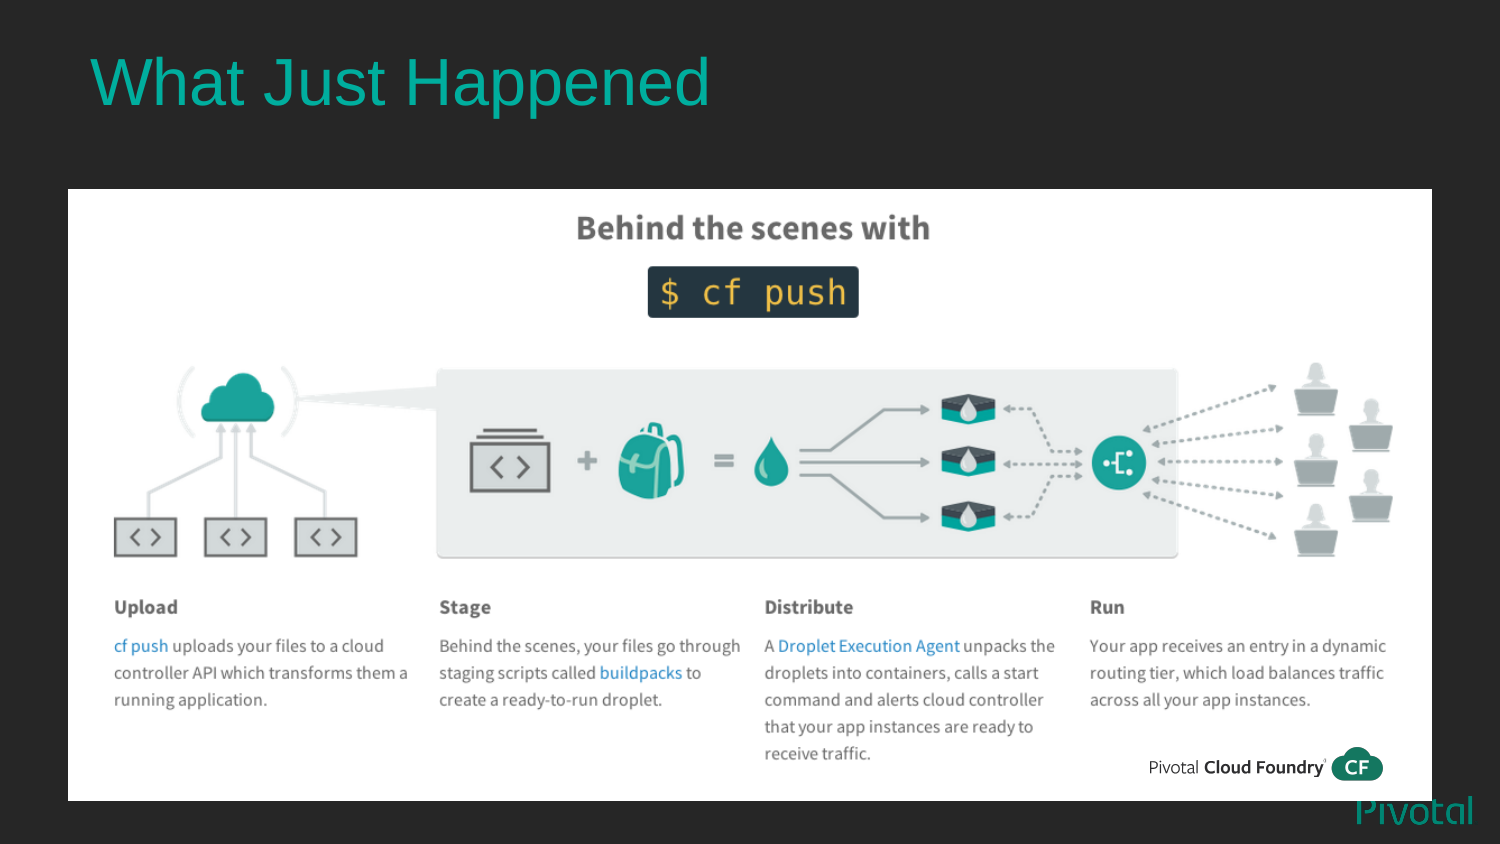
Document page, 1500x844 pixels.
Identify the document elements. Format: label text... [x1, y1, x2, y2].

title What Just Happened [75, 23, 1425, 165]
picture [1357, 796, 1478, 825]
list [68, 188, 1432, 803]
picture [1146, 747, 1385, 784]
